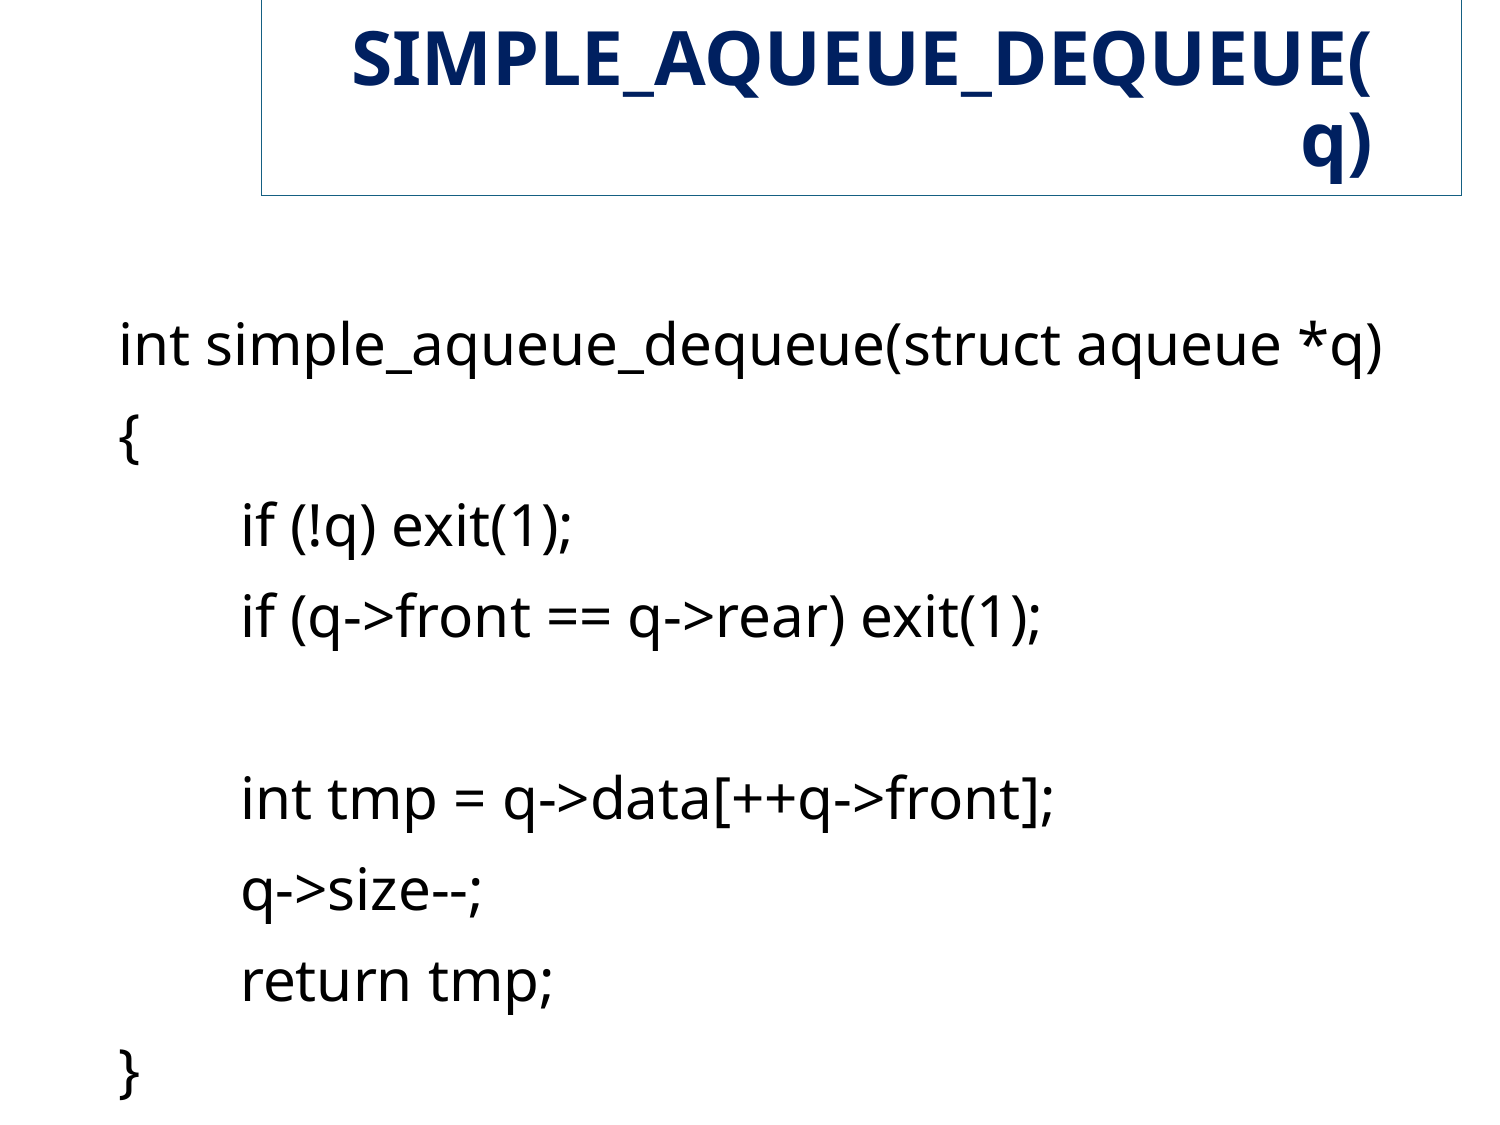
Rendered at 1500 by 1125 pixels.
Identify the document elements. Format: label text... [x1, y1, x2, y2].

list int simple_aqueue_dequeue(struct aqueue *q) { if (!q) exit(1); if (q->front == q->rear) exit(1); int tmp = q->data[++q->front]; q->size--; return tmp; } [103, 299, 1500, 1014]
title SIMPLE_AQUEUE_DEQUEUE(q) [261, 0, 1462, 196]
